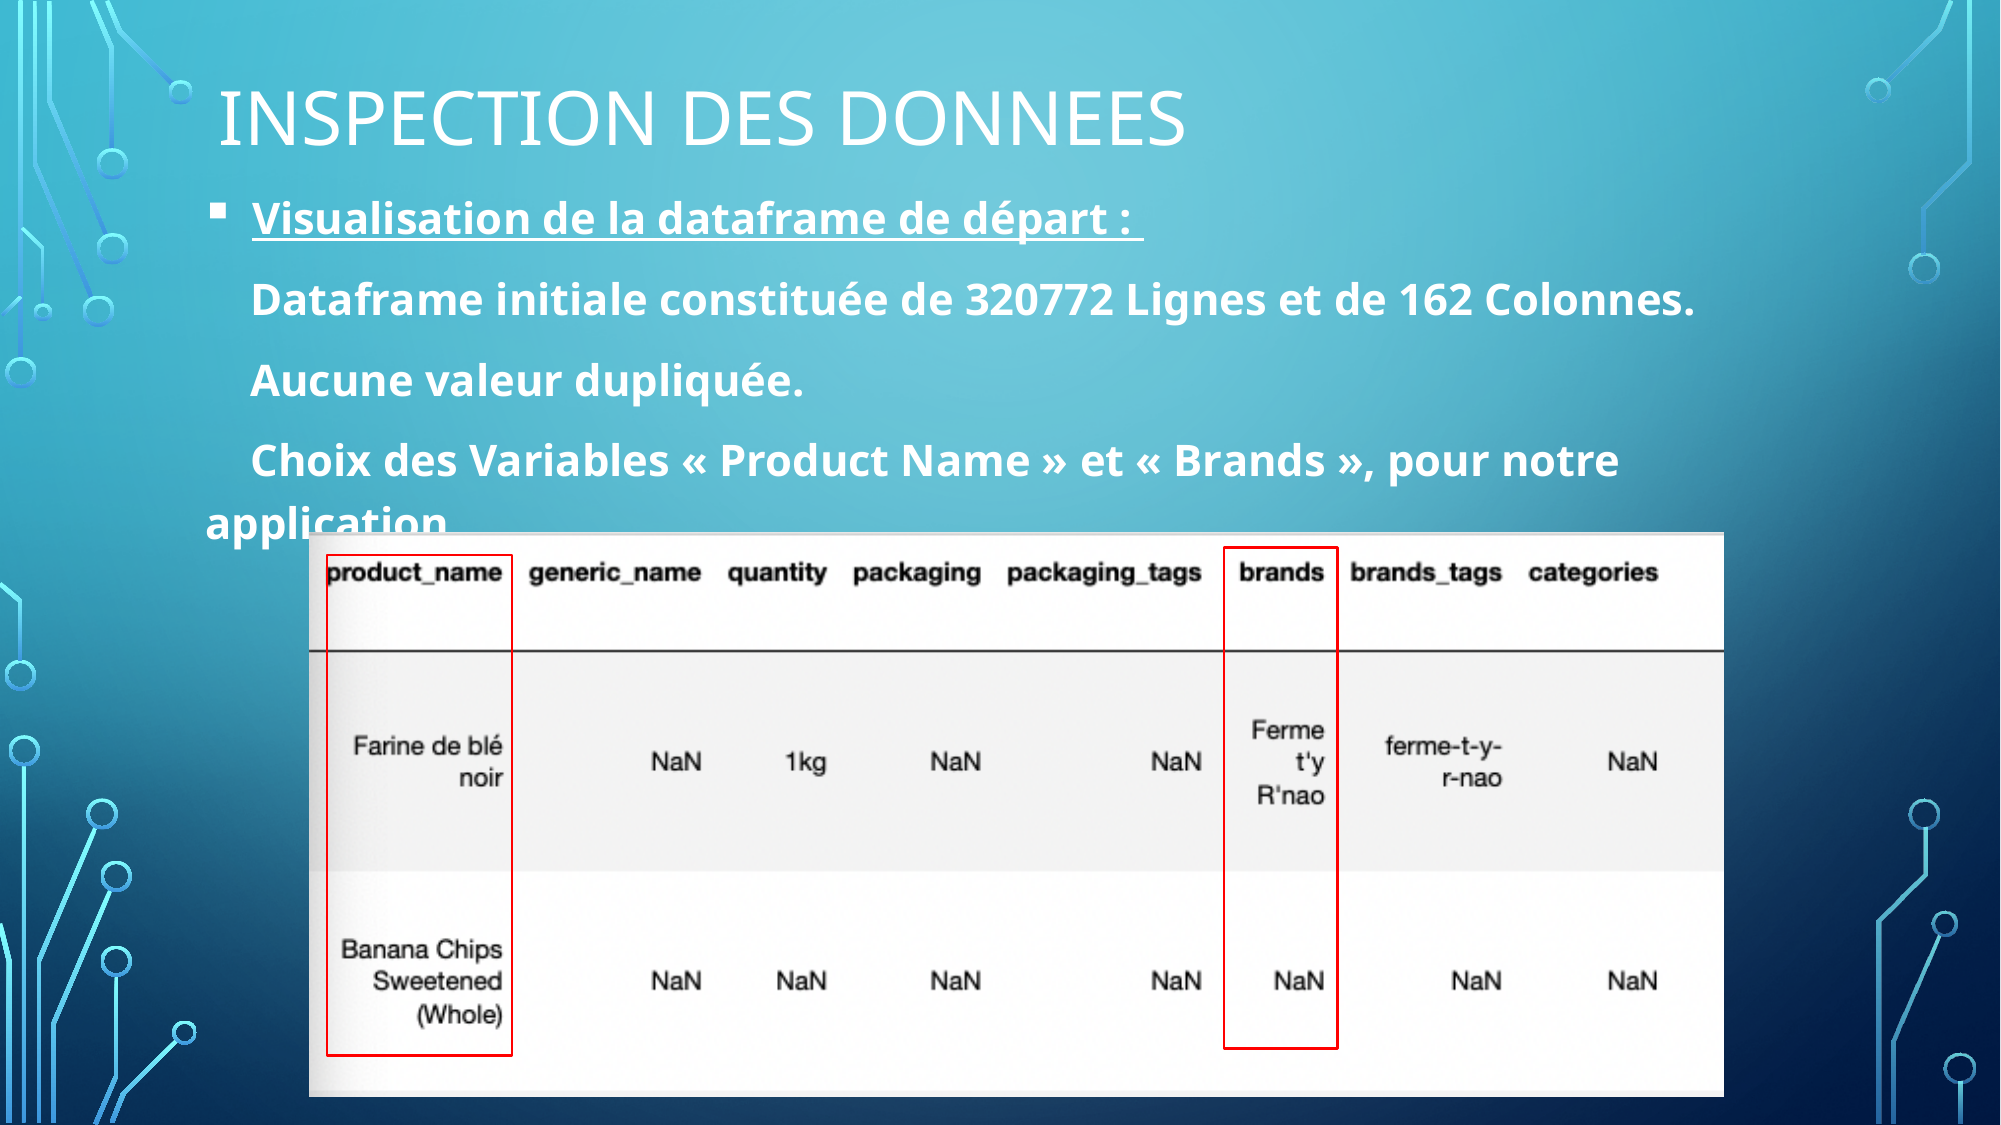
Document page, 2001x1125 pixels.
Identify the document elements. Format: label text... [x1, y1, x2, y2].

list Visualisation de la dataframe de départ : Dataframe initiale constituée de 320772 Lignes et de 162 Colonnes. Aucune valeur dupliquée. Choix des Variables « Product Name » et « Brands », pour notre application. [190, 173, 1749, 563]
picture [309, 532, 1724, 1097]
title INSPECTION DES DONNEES [203, 0, 1829, 243]
